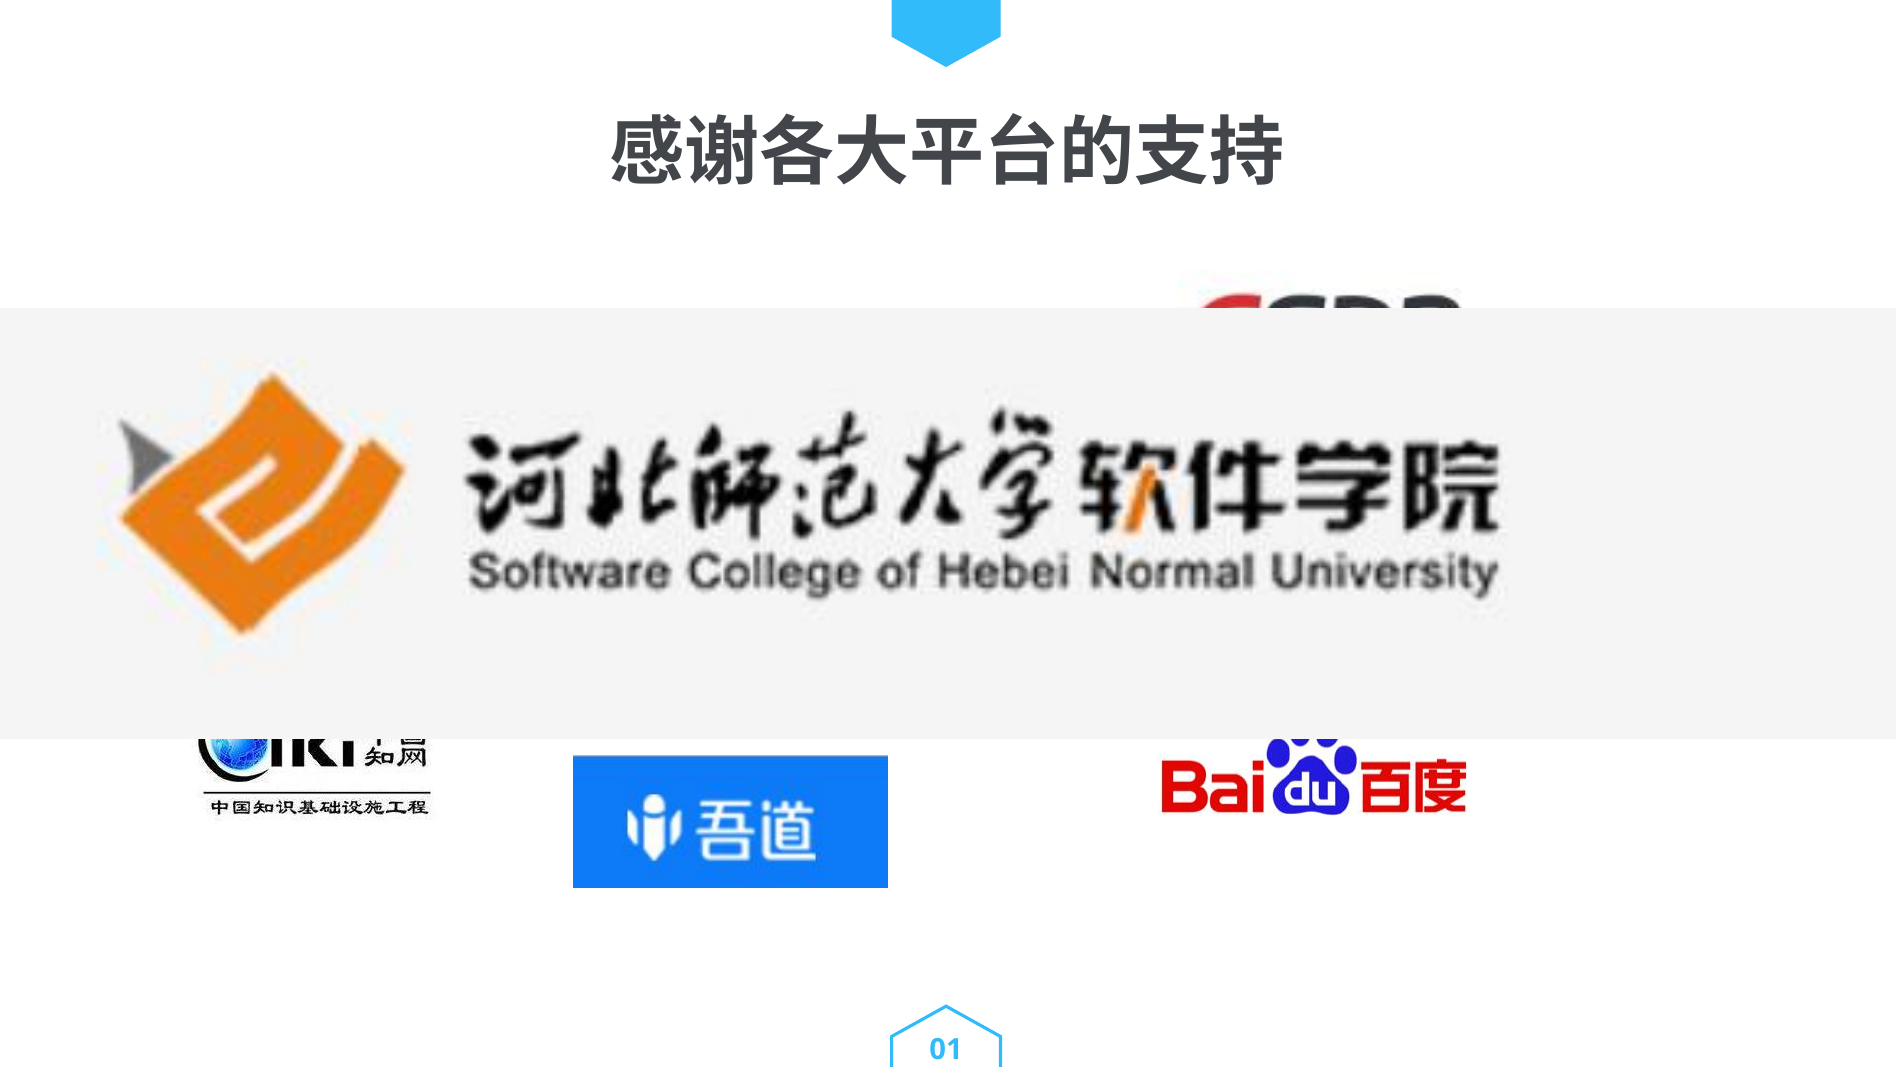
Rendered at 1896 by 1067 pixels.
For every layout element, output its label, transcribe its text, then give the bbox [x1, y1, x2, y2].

text_box [917, 1006, 975, 1022]
text_box [891, 1032, 899, 1067]
text_box [993, 1032, 1001, 1067]
text_box 01 [899, 1022, 993, 1067]
picture [0, 270, 1896, 918]
text_box 感谢各大平台的支持 [533, 87, 1362, 196]
text_box [891, 0, 1001, 68]
